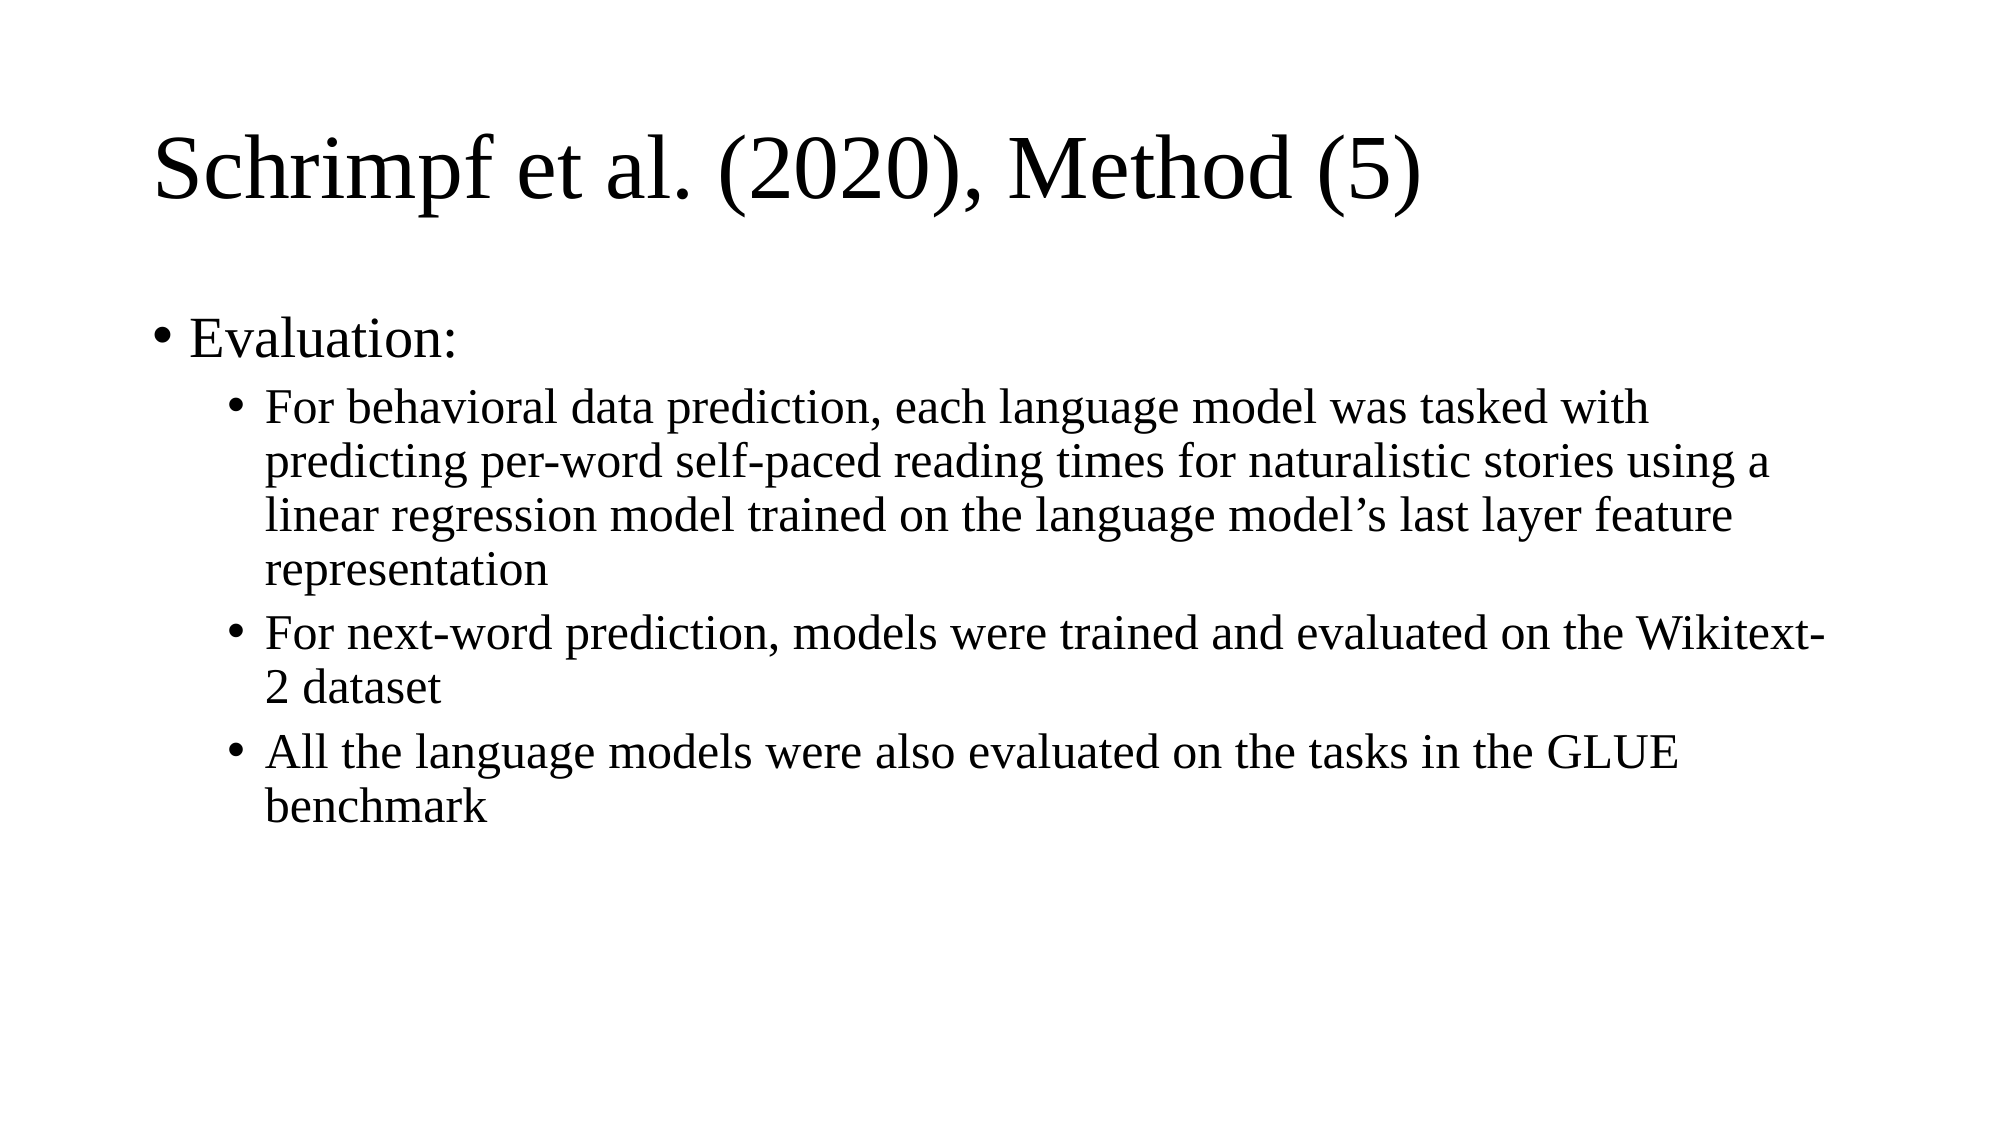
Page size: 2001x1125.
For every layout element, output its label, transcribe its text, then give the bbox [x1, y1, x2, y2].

title Schrimpf et al. (2020), Method (5) [137, 59, 1863, 278]
list Evaluation: For behavioral data prediction, each language model was tasked with predicting per-word self-paced reading times for naturalistic stories using a linear regression model trained on the language model’s last layer feature representation For next-word prediction, models were trained and evaluated on the Wikitext-2 dataset All the language models were also evaluated on the tasks in the GLUE benchmark [137, 299, 1863, 1014]
